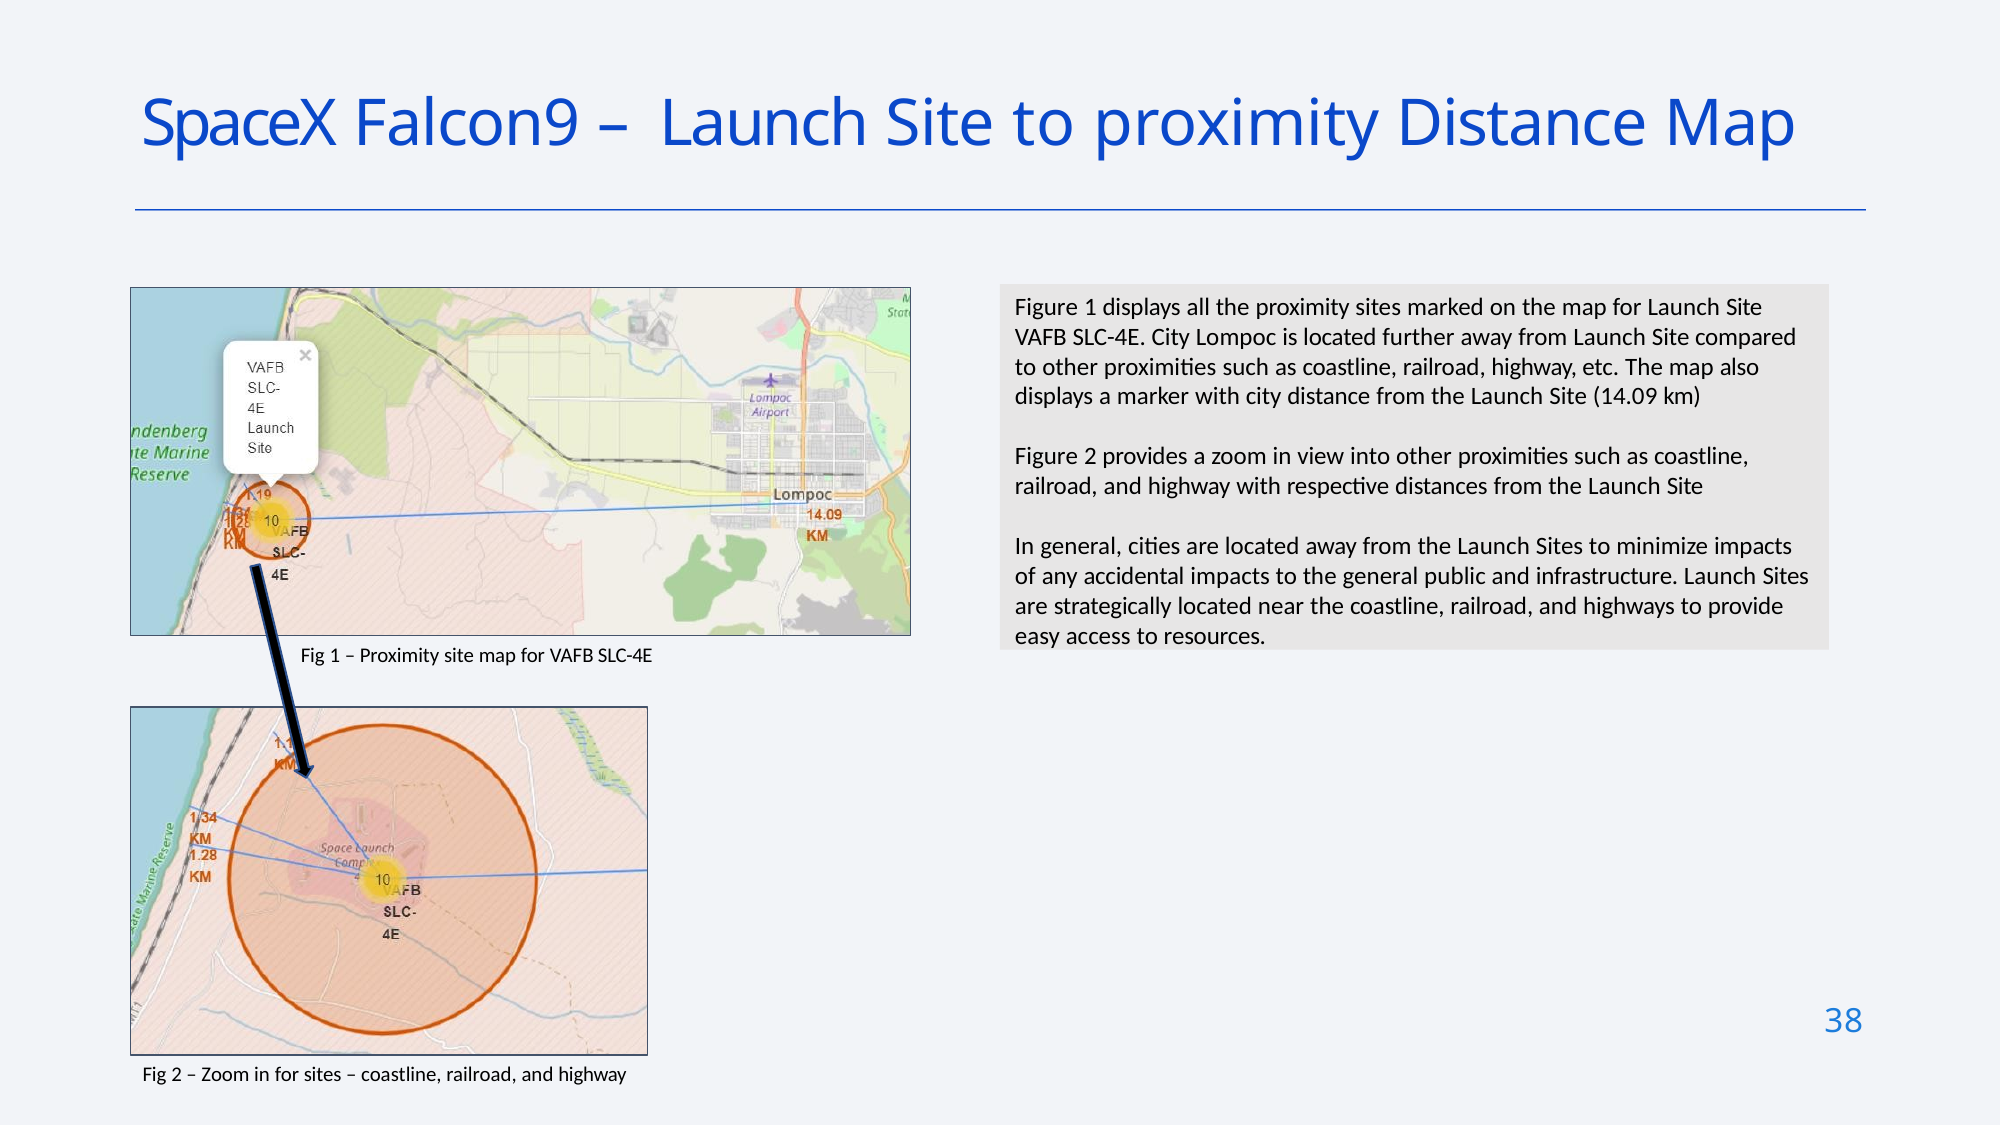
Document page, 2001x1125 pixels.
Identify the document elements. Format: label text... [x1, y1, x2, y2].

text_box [129, 286, 912, 1057]
picture [0, 0, 2000, 1125]
text_box 38 [1822, 997, 1867, 1040]
text_box Figure 1 displays all the proximity sites marked on the map for Launch Site VAFB SLC-4E. City Lompoc is located further away from Launch Site compared to other proximities such as coastline, railroad, highway, etc. The map also displays a marker with city distance from the Launch Site (14.09 km) Figure 2 provides a zoom in view into other proximities such as coastline, railroad, and highway with respective distances from the Launch Site In general, cities are located away from the Launch Sites to minimize impacts of any accidental impacts to the general public and infrastructure. Launch Sites are strategically located near the coastline, railroad, and highways to provide easy access to resources. [999, 284, 1829, 650]
text_box Fig 2 – Zoom in for sites – coastline, railroad, and highway [140, 1063, 633, 1086]
title SpaceX Falcon9 – Launch Site to proximity Distance Map [139, 68, 1861, 269]
